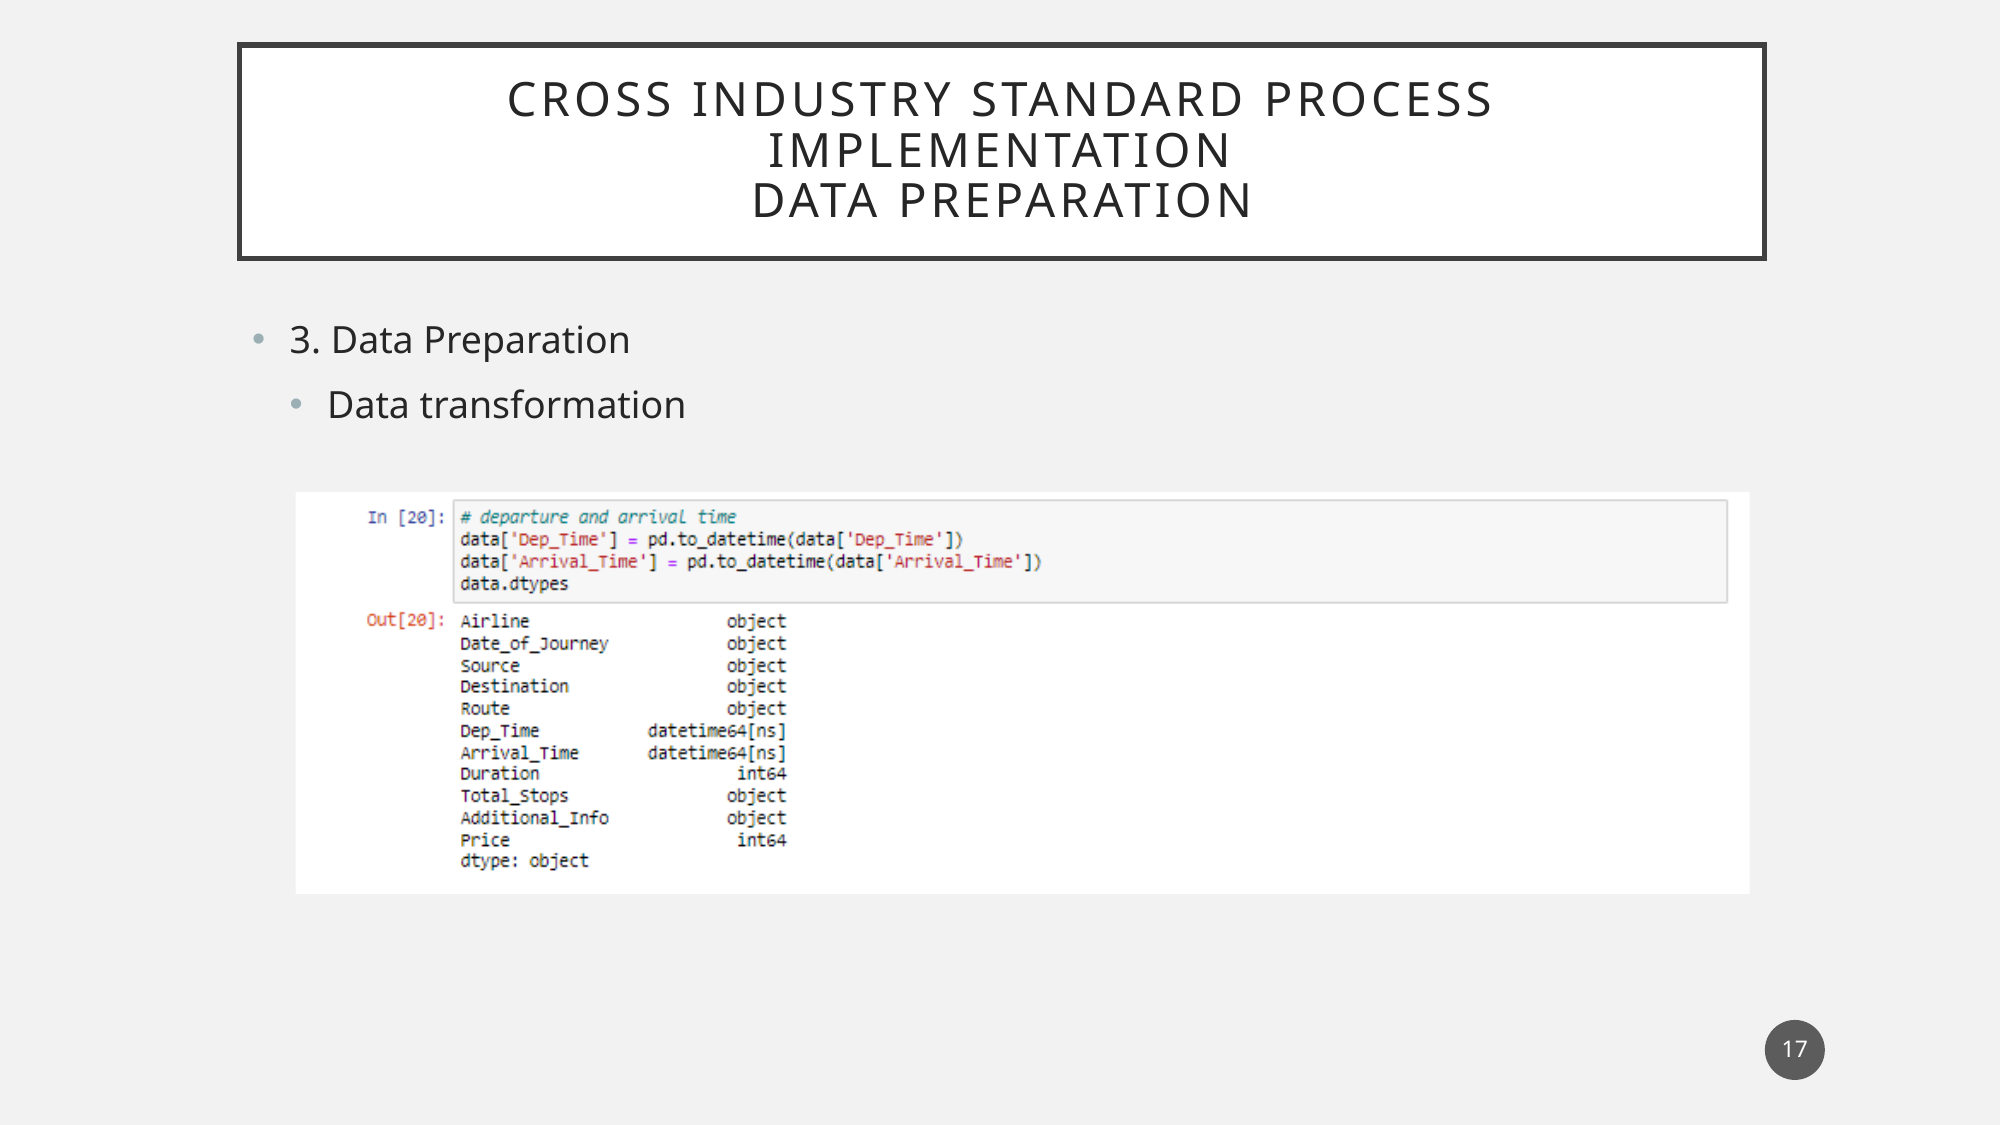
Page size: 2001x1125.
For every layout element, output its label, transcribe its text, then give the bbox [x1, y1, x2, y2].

picture [295, 492, 1750, 894]
title CROSS INDUSTRY STANDARD PROCESS Implementation DATA PREPARATION [237, 42, 1767, 261]
list 3. Data Preparation Data transformation [237, 308, 1763, 1020]
slide_number 17 [1764, 1019, 1825, 1080]
